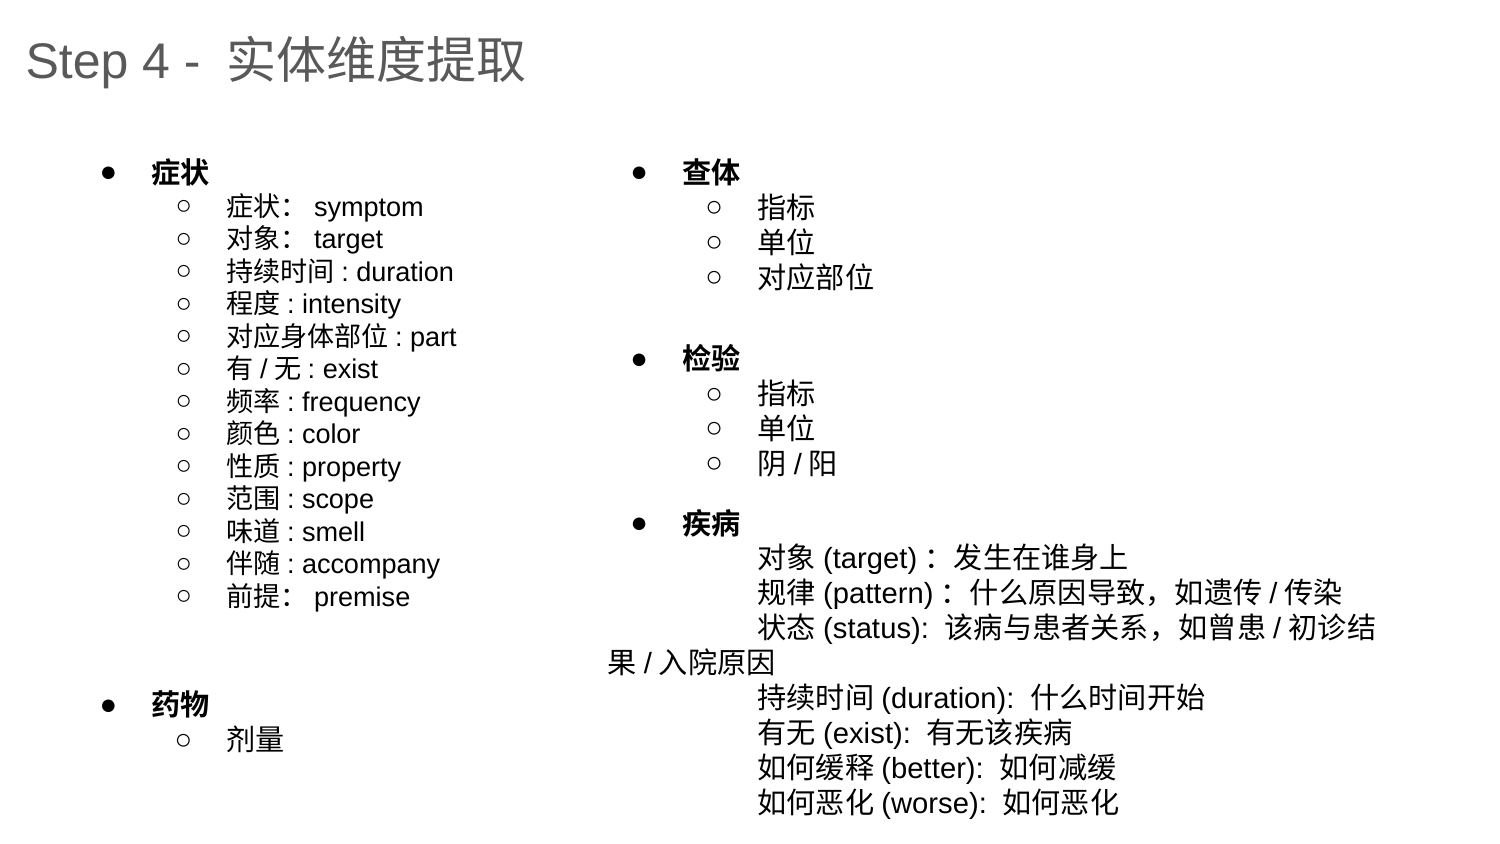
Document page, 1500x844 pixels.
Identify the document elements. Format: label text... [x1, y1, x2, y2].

text_box 检验 指标 单位 阴/阳 [592, 325, 1420, 422]
text_box 症状 症状：symptom 对象：target 持续时间: duration 程度: intensity 对应身体部位: part 有/无: exist 频率: frequency 颜色: color 性质: property 范围: scope 味道: smell 伴随: accompany 前提：premise [61, 139, 592, 236]
text_box 疾病 对象(target)：发生在谁身上 规律(pattern)：什么原因导致，如遗传/传染 状态(status): 该病与患者关系，如曾患/初诊结果/入院原因 持续时间(duration): 什么时间开始 有无(exist): 有无该疾病 如何缓释(better): 如何减缓 如何恶化(worse): 如何恶化 [592, 489, 1470, 587]
text_box 药物 剂量 [61, 671, 889, 769]
subtitle Step 4 - 实体维度提取 [10, 13, 1436, 107]
text_box 查体 指标 单位 对应部位 [592, 139, 1420, 236]
